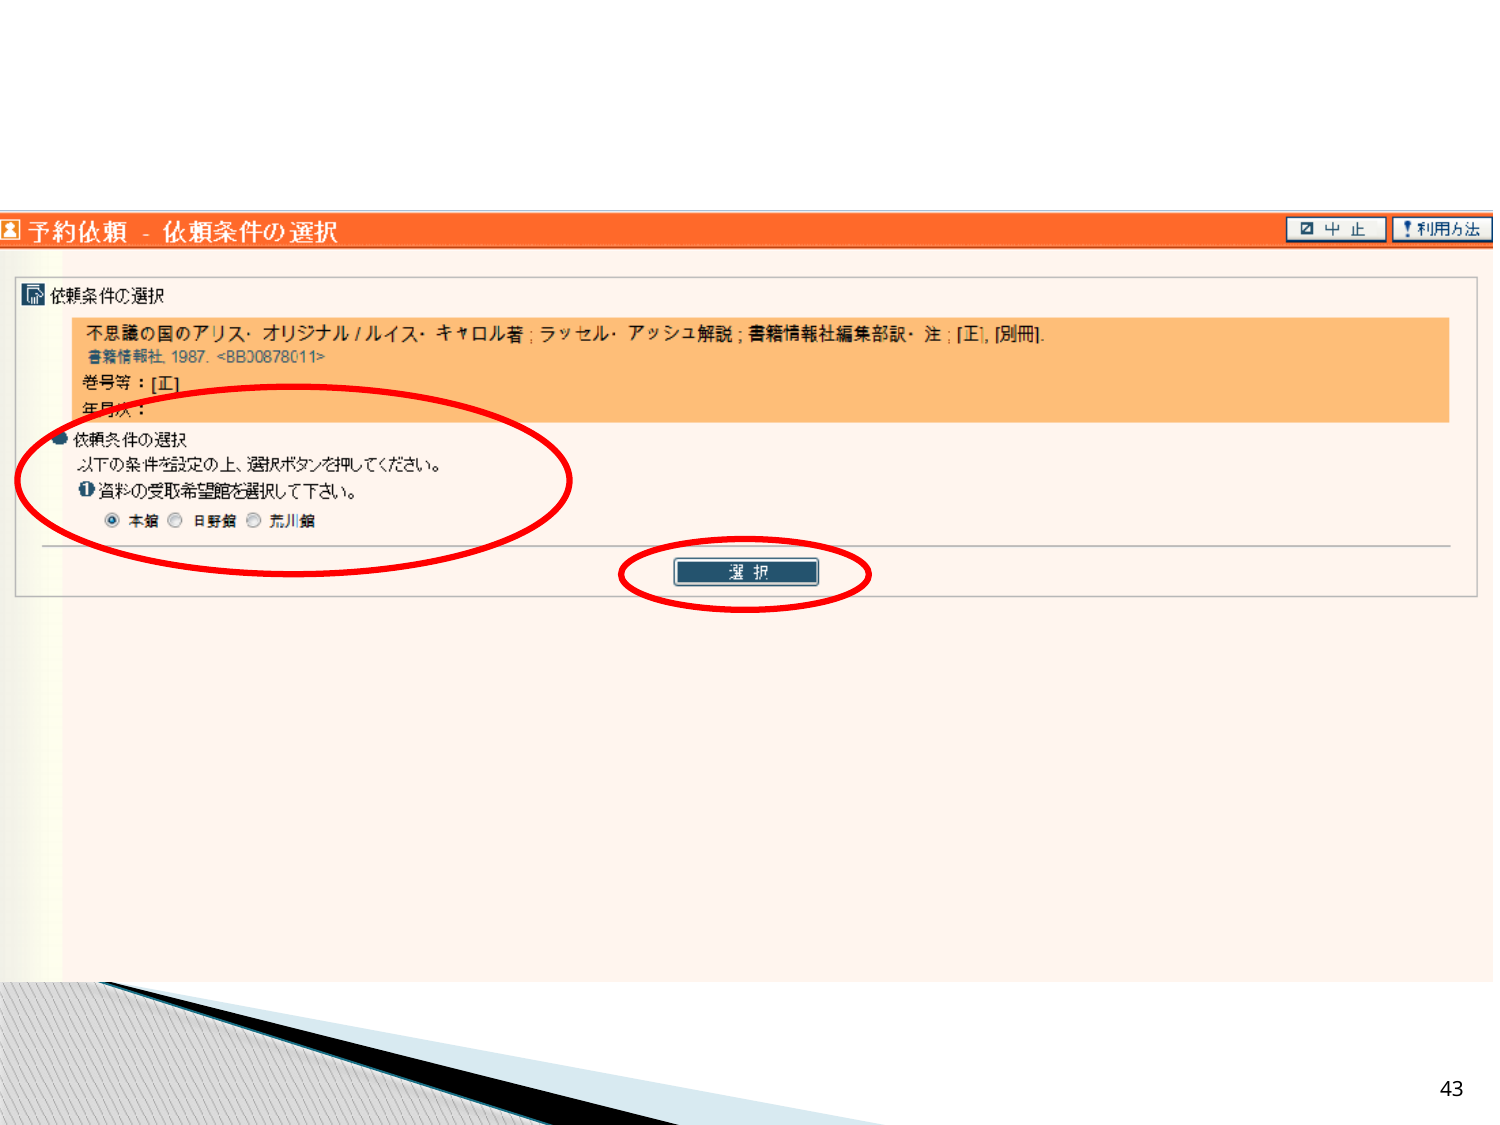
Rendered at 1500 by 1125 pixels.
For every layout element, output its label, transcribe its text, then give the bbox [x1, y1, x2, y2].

slide_number 43 [1418, 1051, 1479, 1112]
picture [0, 210, 1494, 982]
